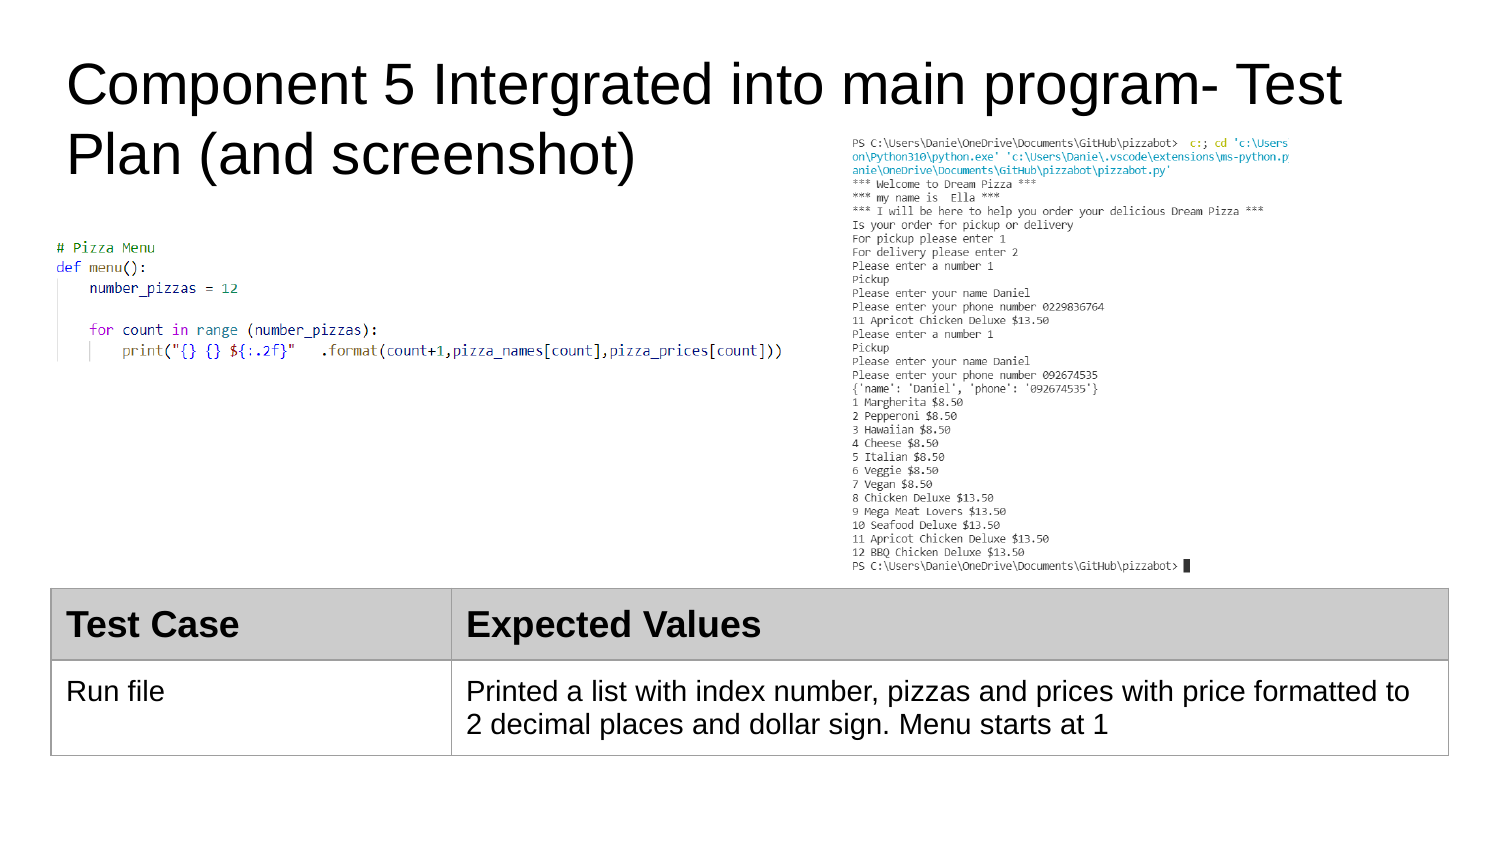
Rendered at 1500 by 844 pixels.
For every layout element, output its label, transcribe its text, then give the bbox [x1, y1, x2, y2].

picture [50, 233, 817, 381]
picture [849, 135, 1289, 579]
table_header Expected Values [452, 589, 1448, 659]
table_cell Run file [52, 661, 451, 755]
table_cell Printed a list with index number, pizzas and prices with price formatted to 2 decimal places and dollar sign. Menu starts at 1 [452, 661, 1448, 755]
title Component 5 Intergrated into main program- Test Plan (and screenshot) [51, 30, 1449, 191]
table_header Test Case [52, 589, 451, 659]
